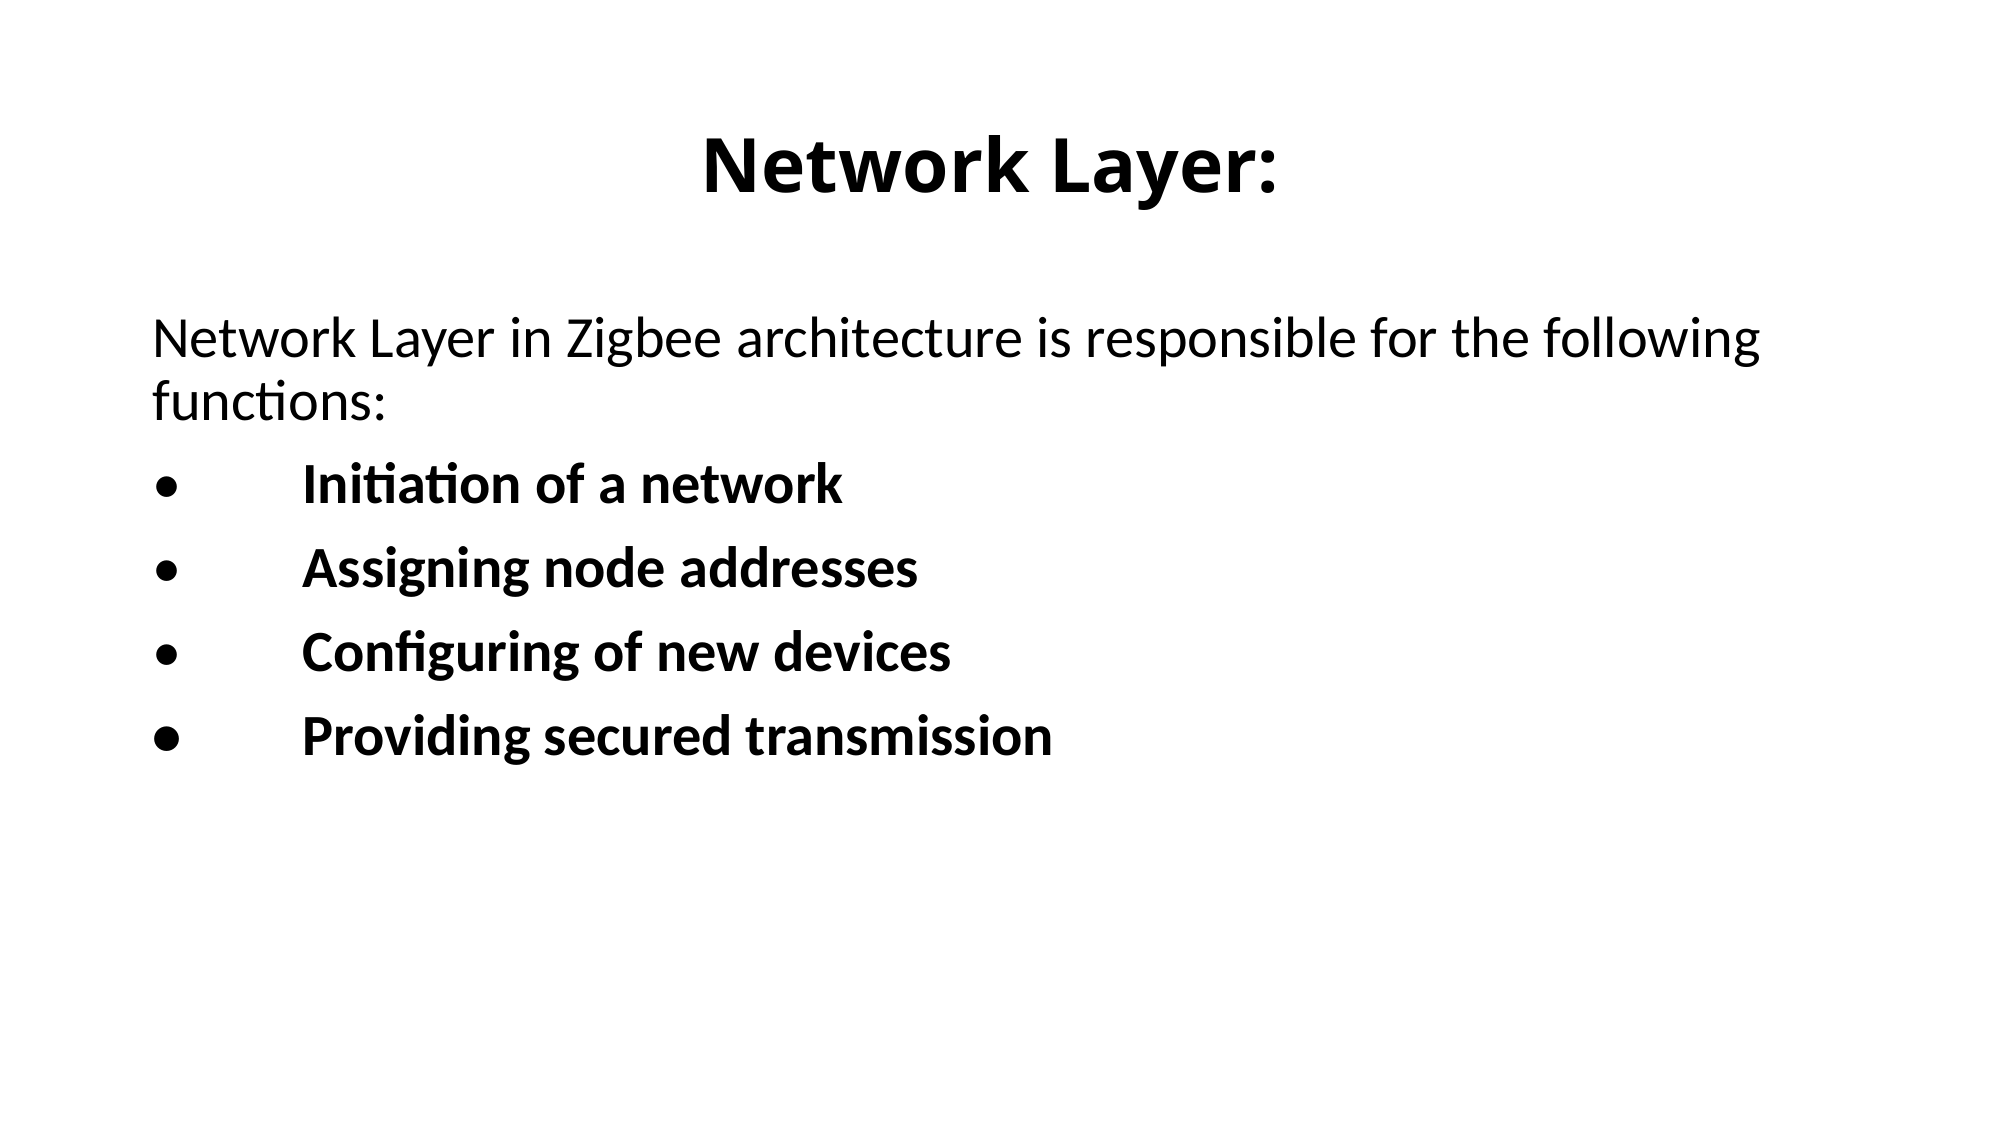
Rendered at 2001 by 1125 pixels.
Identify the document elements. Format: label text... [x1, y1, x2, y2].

list Network Layer in Zigbee architecture is responsible for the following functions: • Initiation of a network • Assigning node addresses • Configuring of new devices • Providing secured transmission [137, 299, 1863, 1014]
title Network Layer: [137, 59, 1863, 278]
